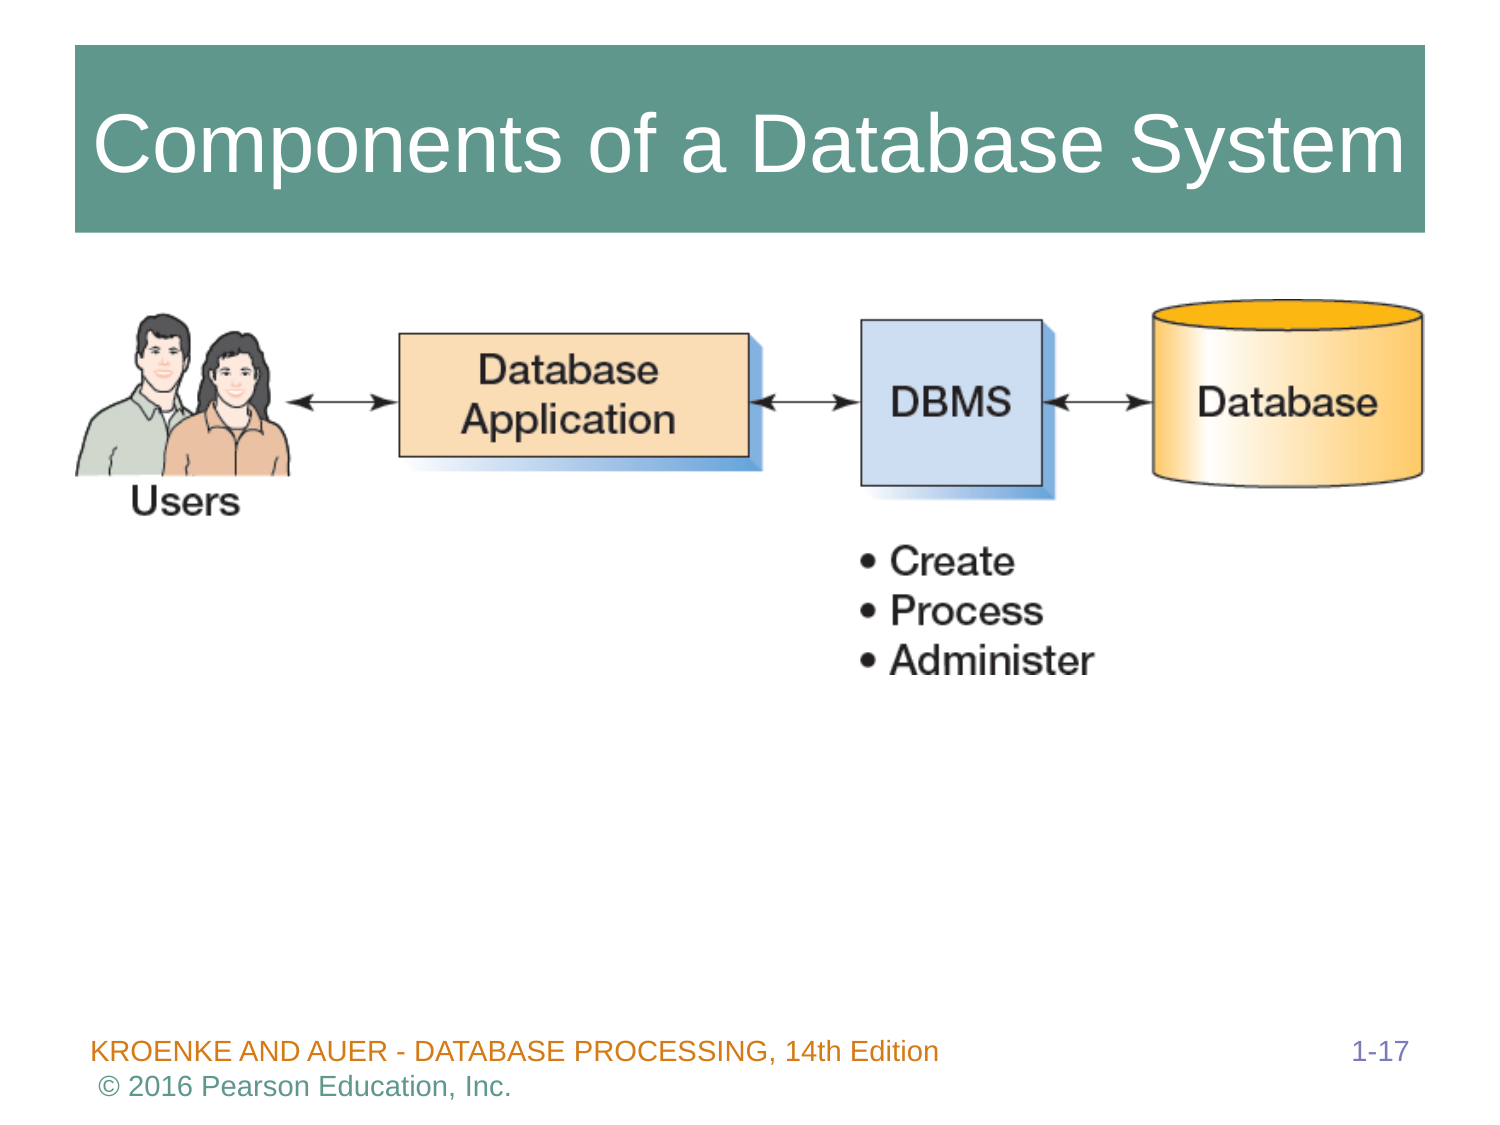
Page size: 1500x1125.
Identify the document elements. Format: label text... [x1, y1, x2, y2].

footer KROENKE AND AUER - DATABASE PROCESSING, 14th Edition © 2016 Pearson Education, Inc. [74, 1024, 963, 1104]
title Components of a Database System [74, 44, 1426, 233]
picture [74, 299, 1426, 676]
slide_number 1-17 [1074, 1024, 1426, 1103]
